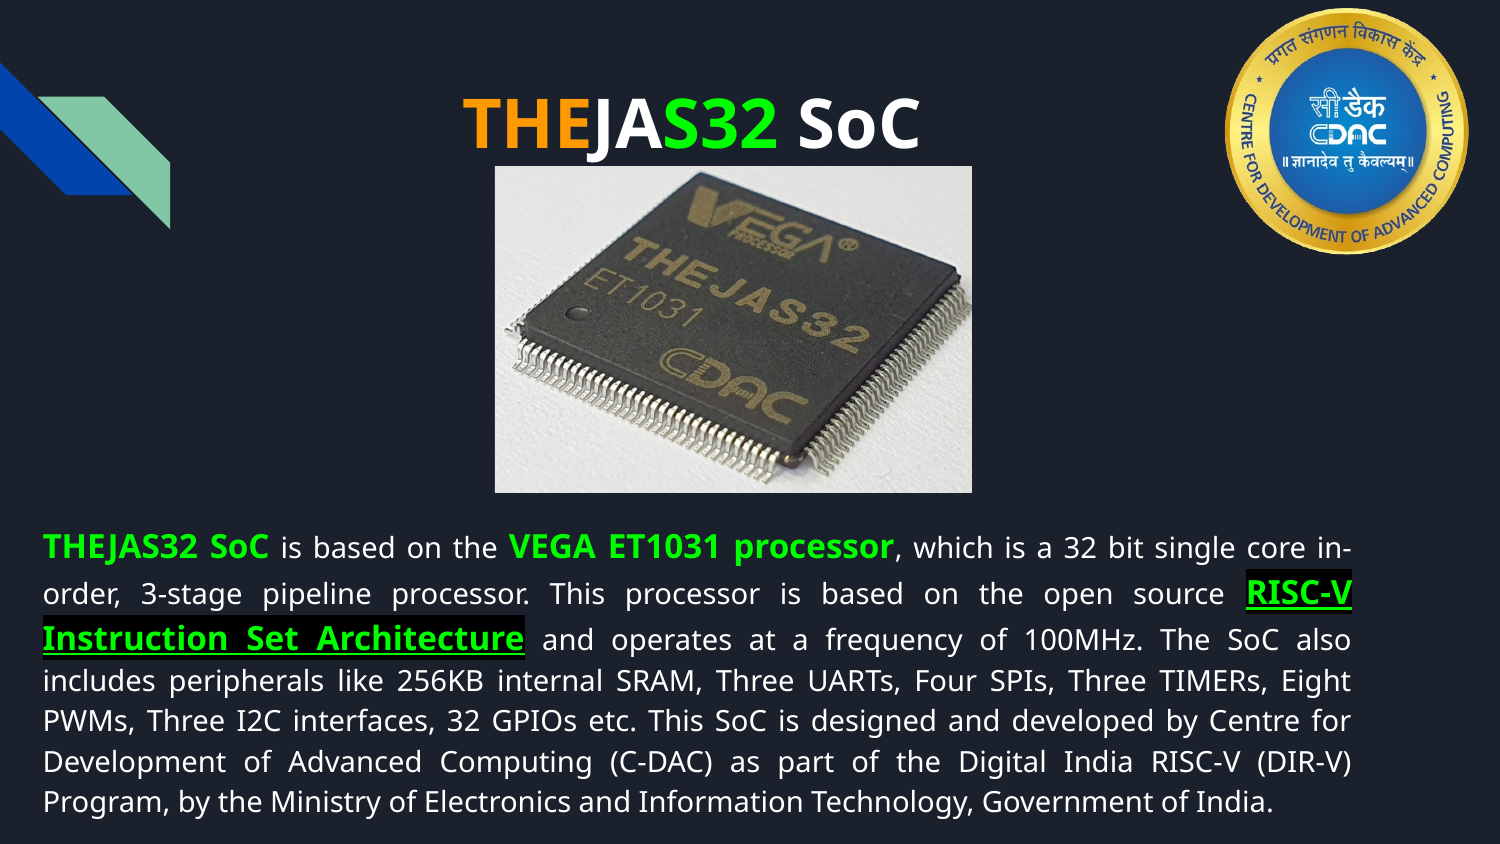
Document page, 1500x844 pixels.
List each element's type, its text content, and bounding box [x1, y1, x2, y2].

title THEJAS32 SoC [221, 64, 1105, 215]
picture [1110, 6, 1500, 265]
list THEJAS32 SoC is based on the VEGA ET1031 processor, which is a 32 bit single core in-order, 3-stage pipeline processor. This processor is based on the open source RISC-V Instruction Set Architecture and operates at a frequency of 100MHz. The SoC also includes peripherals like 256KB internal SRAM, Three UARTs, Four SPIs, Three TIMERs, Eight PWMs, Three I2C interfaces, 32 GPIOs etc. This SoC is designed and developed by Centre for Development of Advanced Computing (C-DAC) as part of the Digital India RISC-V (DIR-V) Program, by the Ministry of Electronics and Information Technology, Government of India. [27, 504, 1368, 844]
picture [494, 166, 973, 493]
